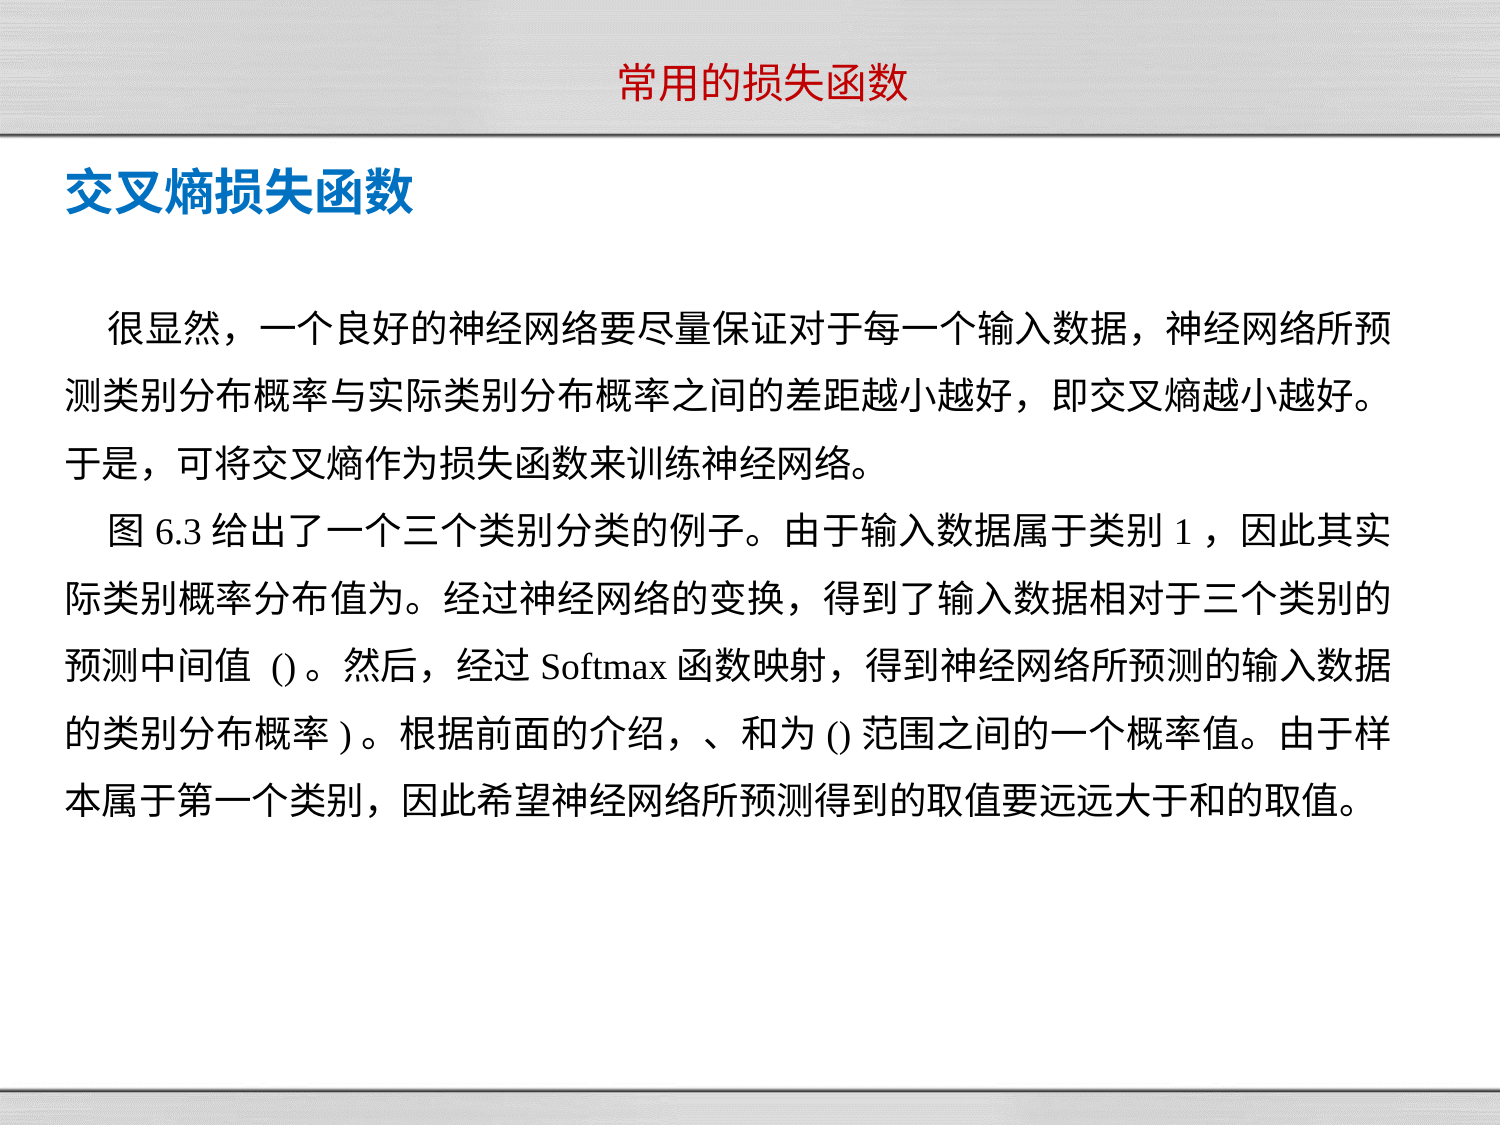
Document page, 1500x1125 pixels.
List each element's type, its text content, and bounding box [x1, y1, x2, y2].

title 常用的损失函数 [75, 23, 1450, 132]
text_box 交叉熵损失函数 [49, 153, 1407, 228]
picture [0, 0, 1500, 1125]
